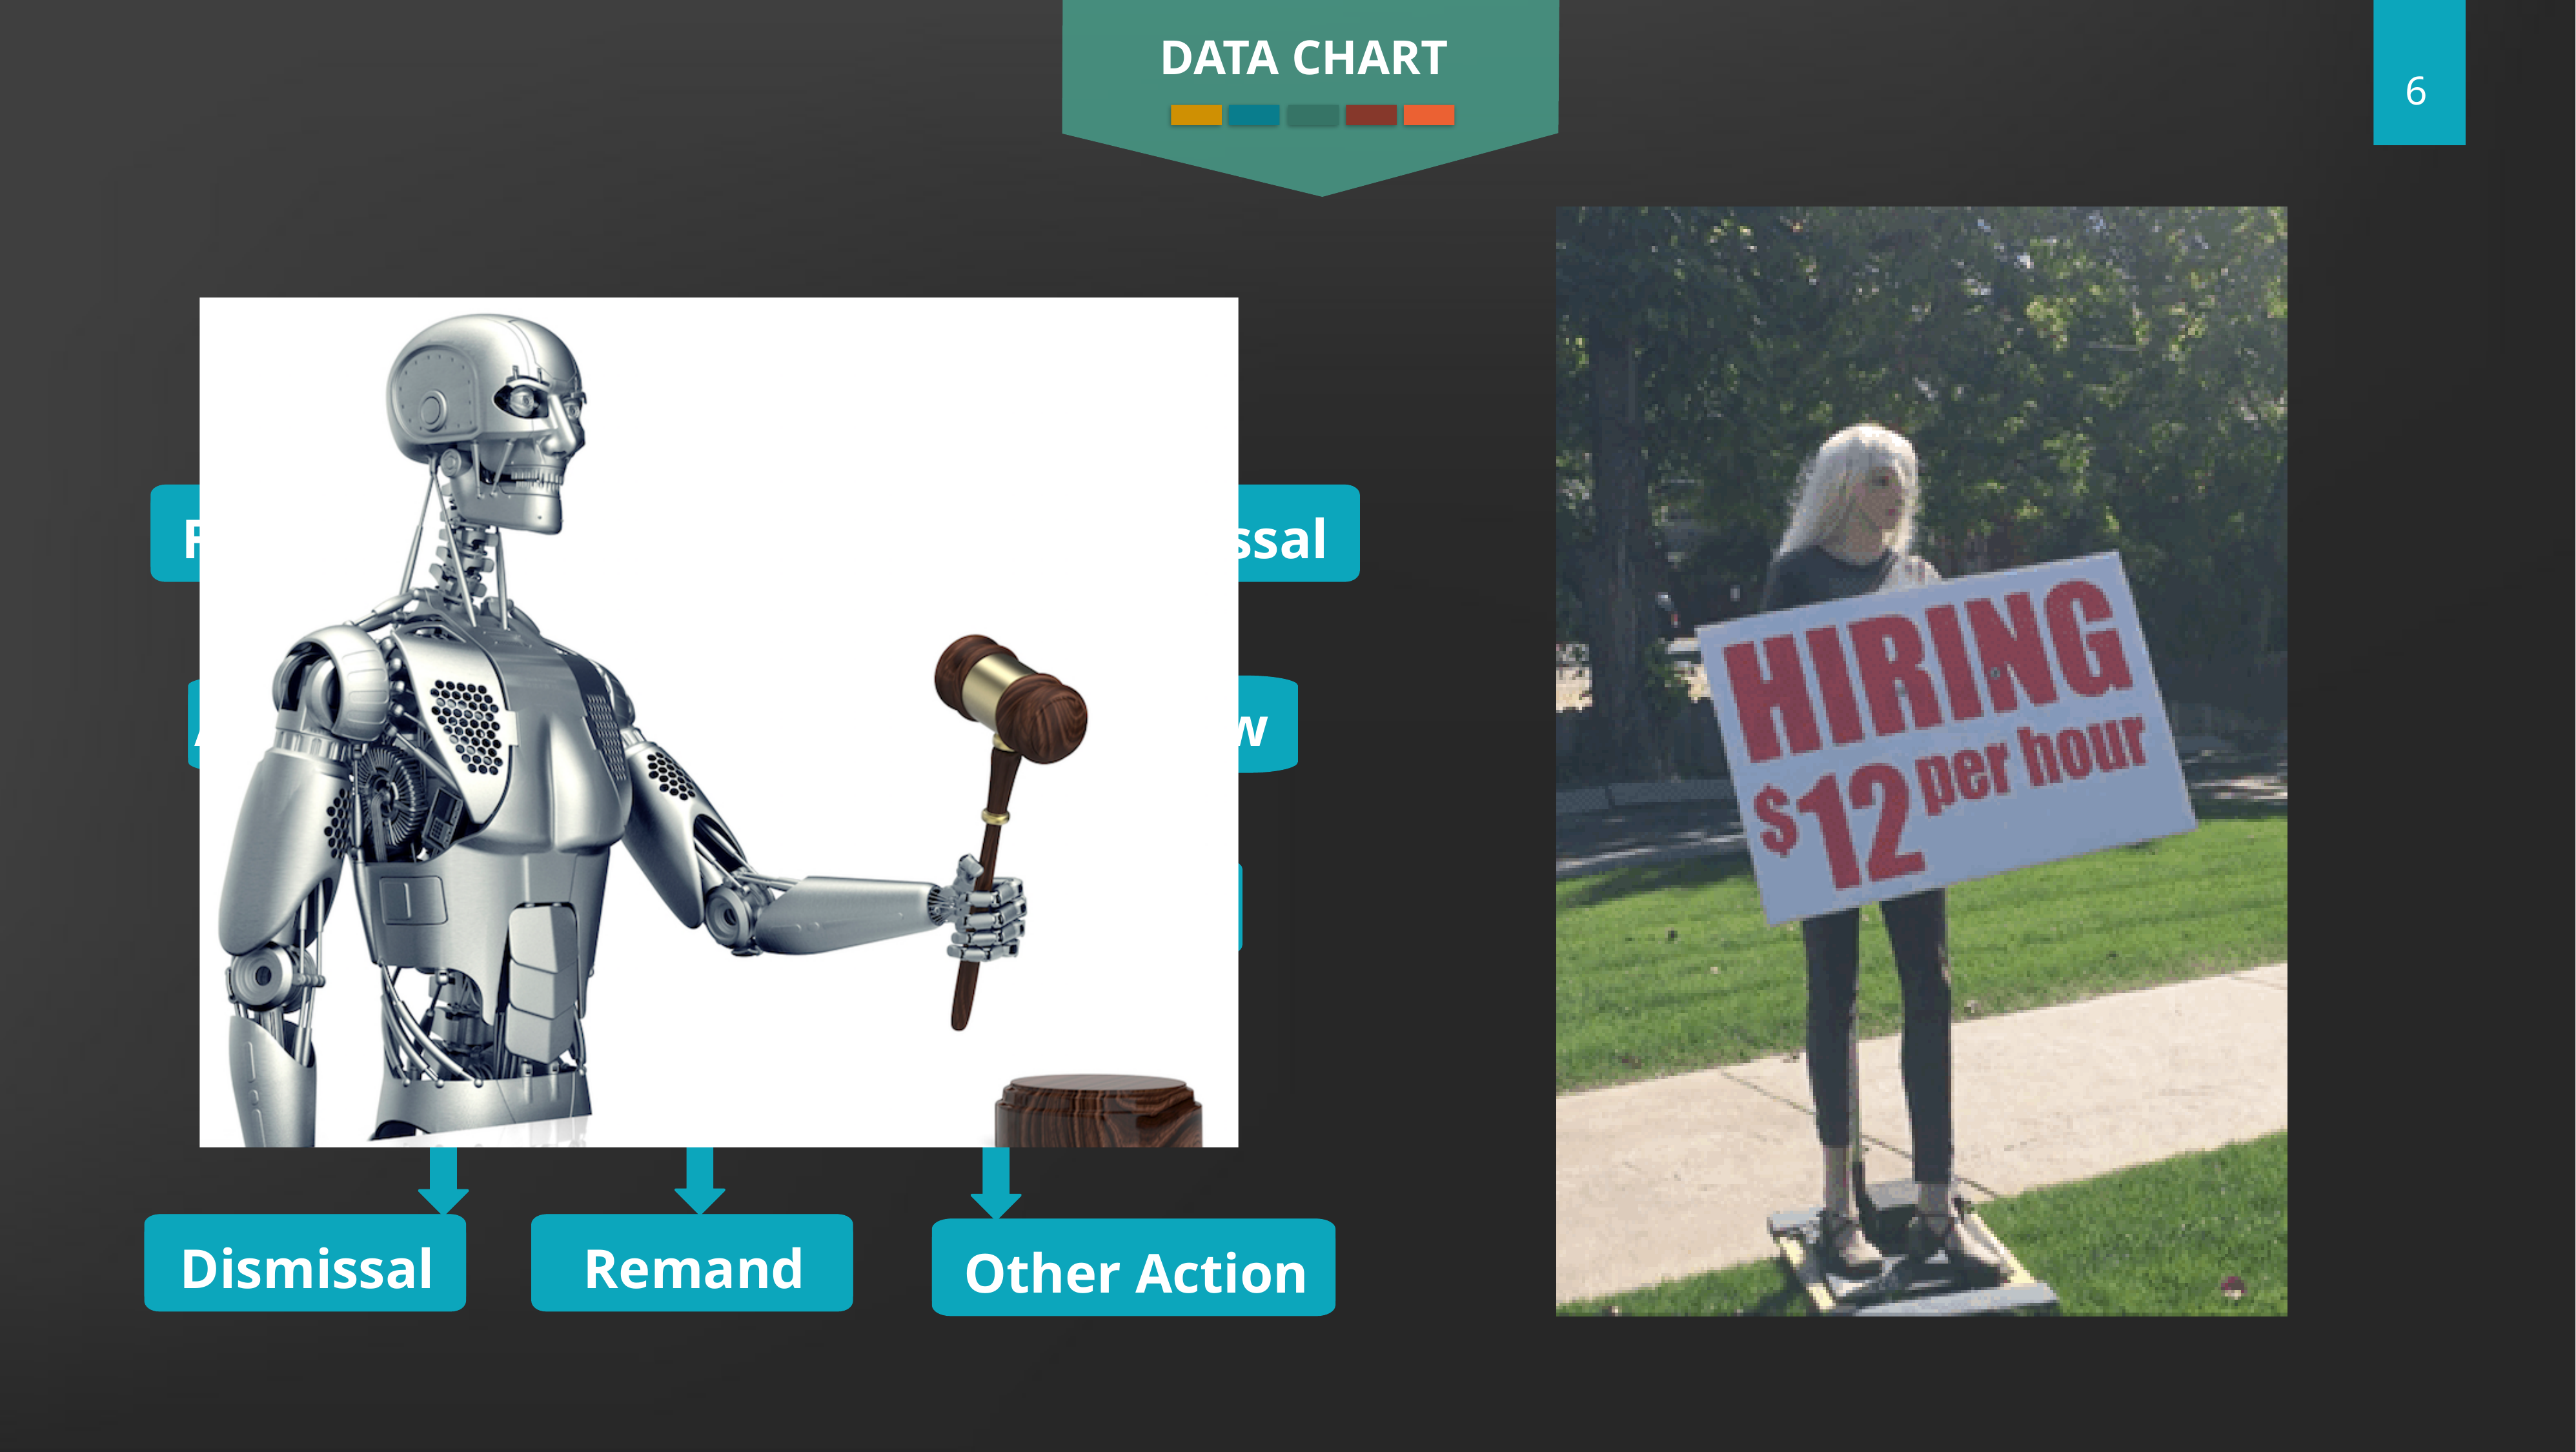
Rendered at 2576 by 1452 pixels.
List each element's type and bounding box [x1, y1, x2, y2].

text_box [970, 1153, 1022, 1217]
text_box [418, 1153, 469, 1213]
text_box [1241, 484, 1360, 582]
text_box [1026, 0, 1570, 197]
picture [0, 0, 2576, 1452]
text_box [144, 1214, 467, 1312]
text_box [184, 675, 196, 828]
text_box [674, 1153, 725, 1213]
text_box [150, 484, 196, 582]
text_box [931, 1218, 1336, 1375]
text_box [1241, 675, 1299, 828]
text_box [531, 1214, 853, 1312]
